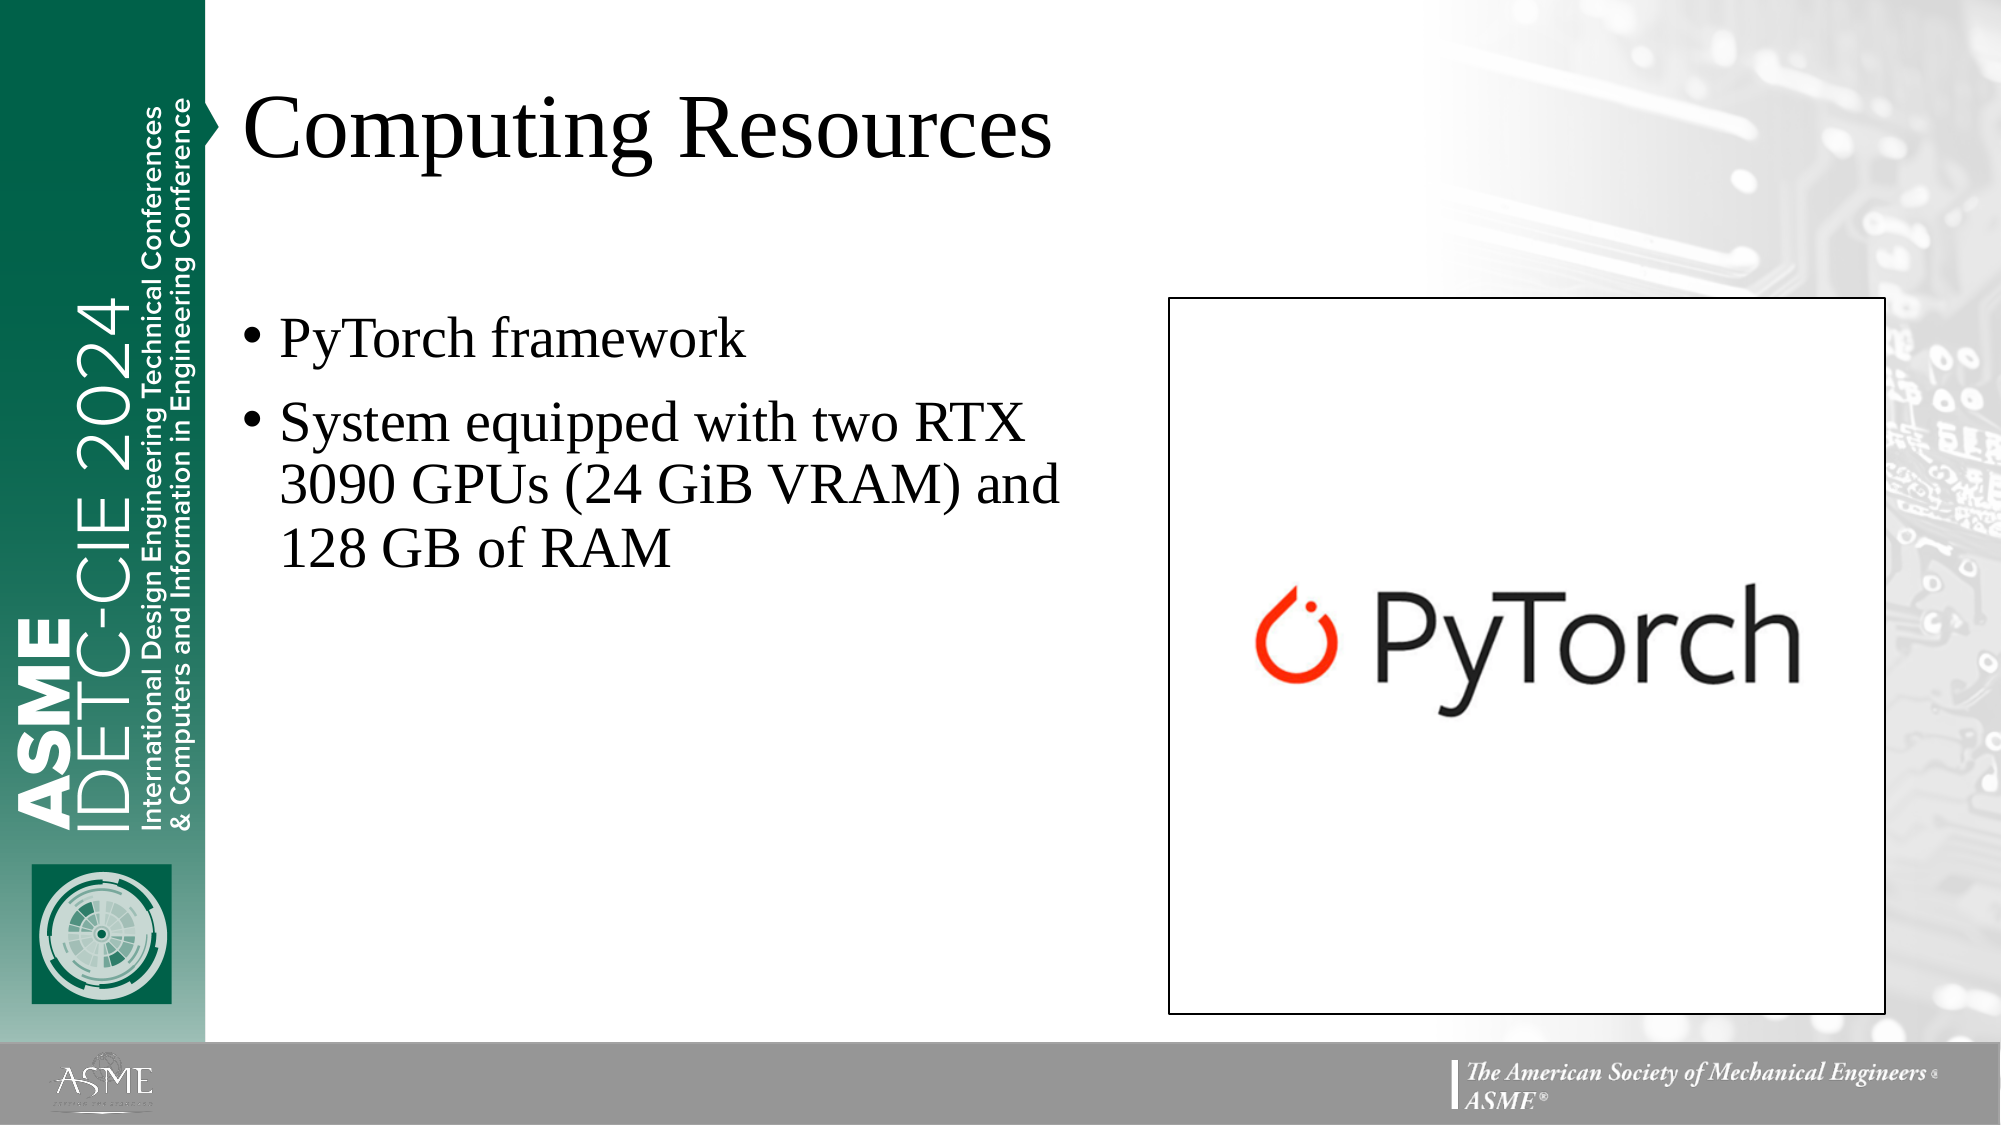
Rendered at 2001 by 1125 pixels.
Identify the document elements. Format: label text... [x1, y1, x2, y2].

picture [1170, 299, 1885, 1014]
picture [0, 0, 233, 1042]
list PyTorch framework System equipped with two RTX 3090 GPUs (24 GiB VRAM) and 128 GB of RAM [227, 299, 1078, 1014]
picture [49, 1052, 153, 1114]
title Computing Resources [227, 18, 1863, 237]
